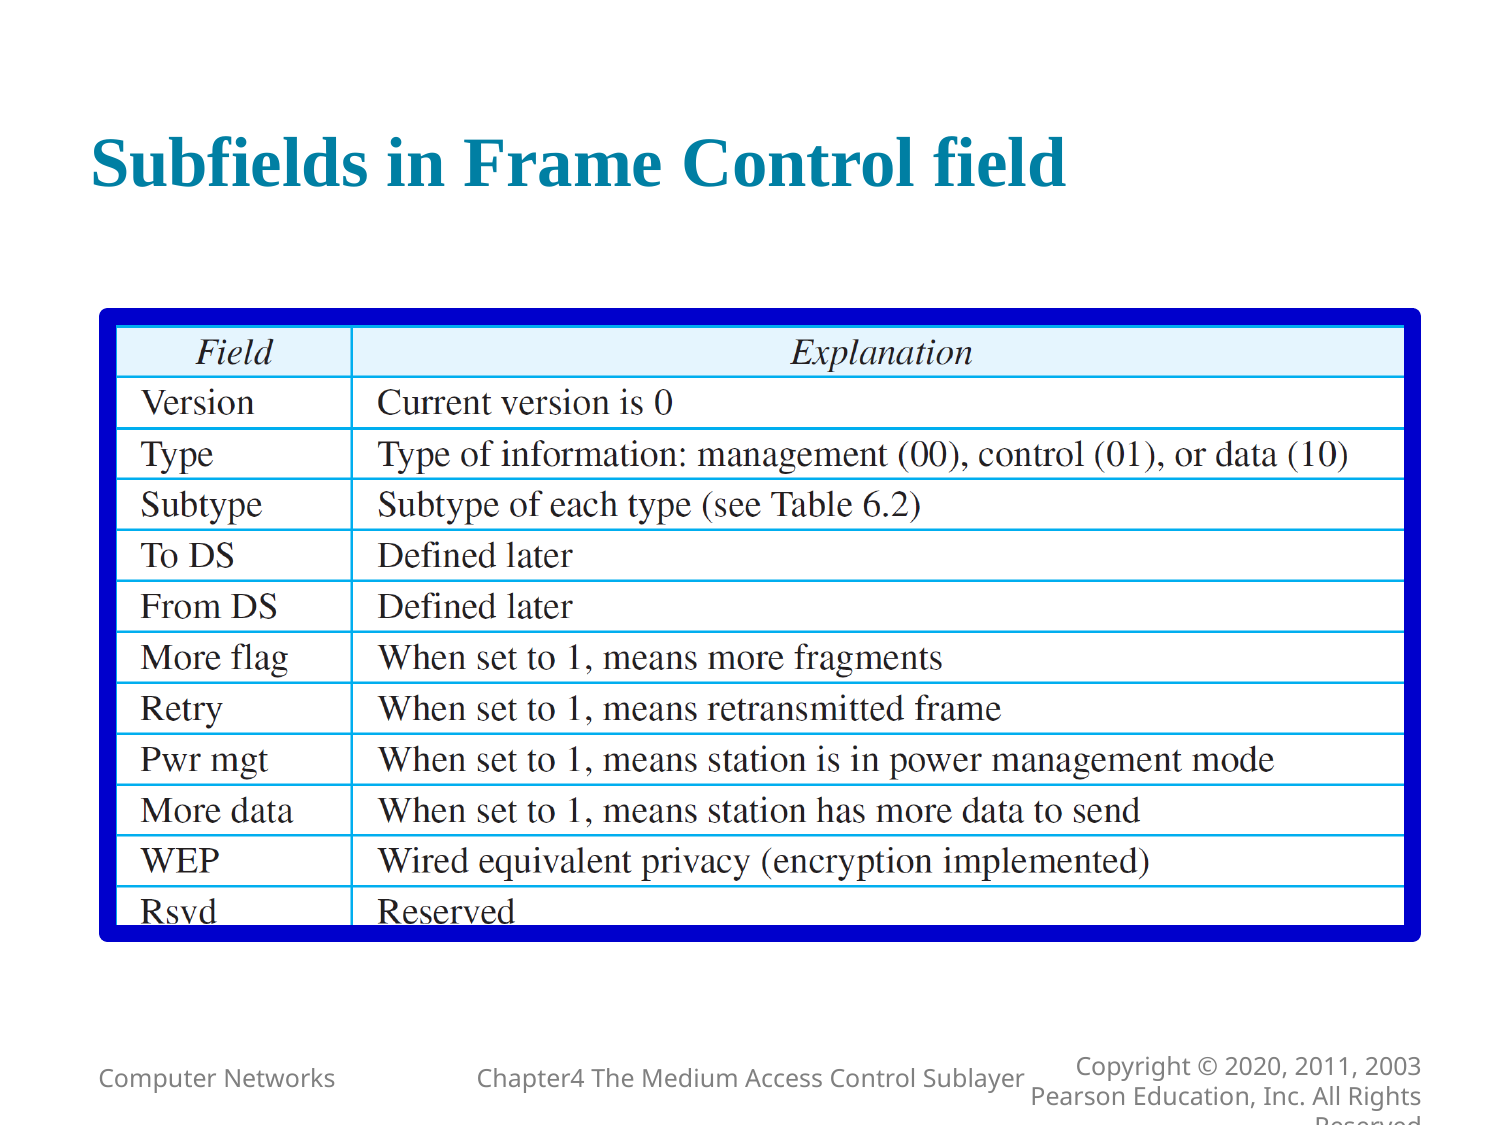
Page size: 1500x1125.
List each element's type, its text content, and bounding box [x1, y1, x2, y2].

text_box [107, 316, 1429, 947]
title Subfields in Frame Control field [75, 35, 1425, 216]
